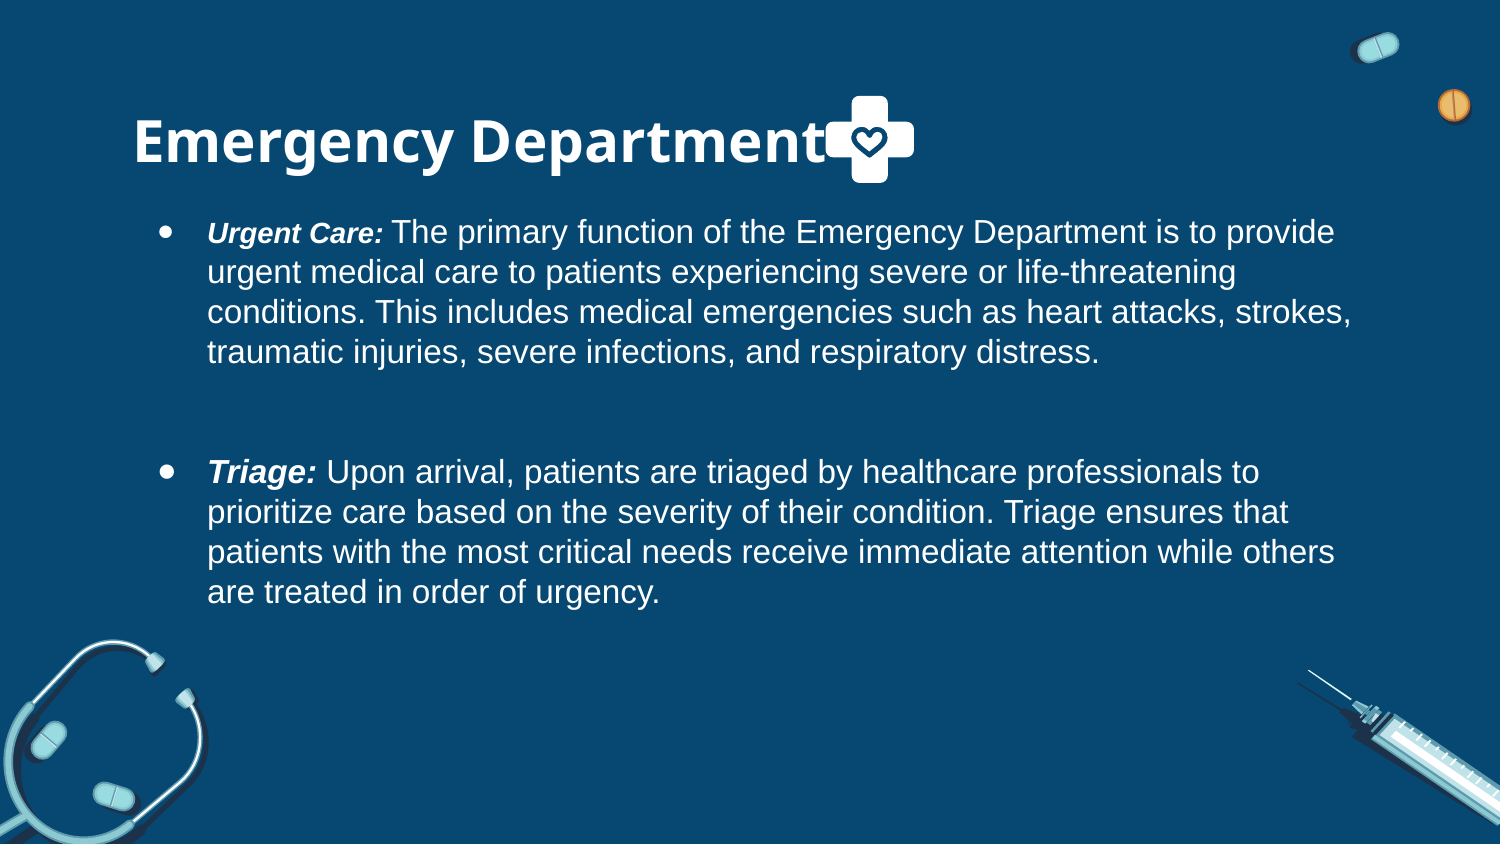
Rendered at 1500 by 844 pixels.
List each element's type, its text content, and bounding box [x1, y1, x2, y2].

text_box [1323, 622, 1500, 844]
list Urgent Care: The primary function of the Emergency Department is to provide urgent medical care to patients experiencing severe or life-threatening conditions. This includes medical emergencies such as heart attacks, strokes, traumatic injuries, severe infections, and respiratory distress. Triage: Upon arrival, patients are triaged by healthcare professionals to prioritize care based on the severity of their condition. Triage ensures that patients with the most critical needs receive immediate attention while others are treated in order of urgency. [116, 195, 1385, 719]
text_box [0, 588, 220, 844]
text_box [825, 95, 915, 184]
title Emergency Department [116, 88, 1385, 183]
